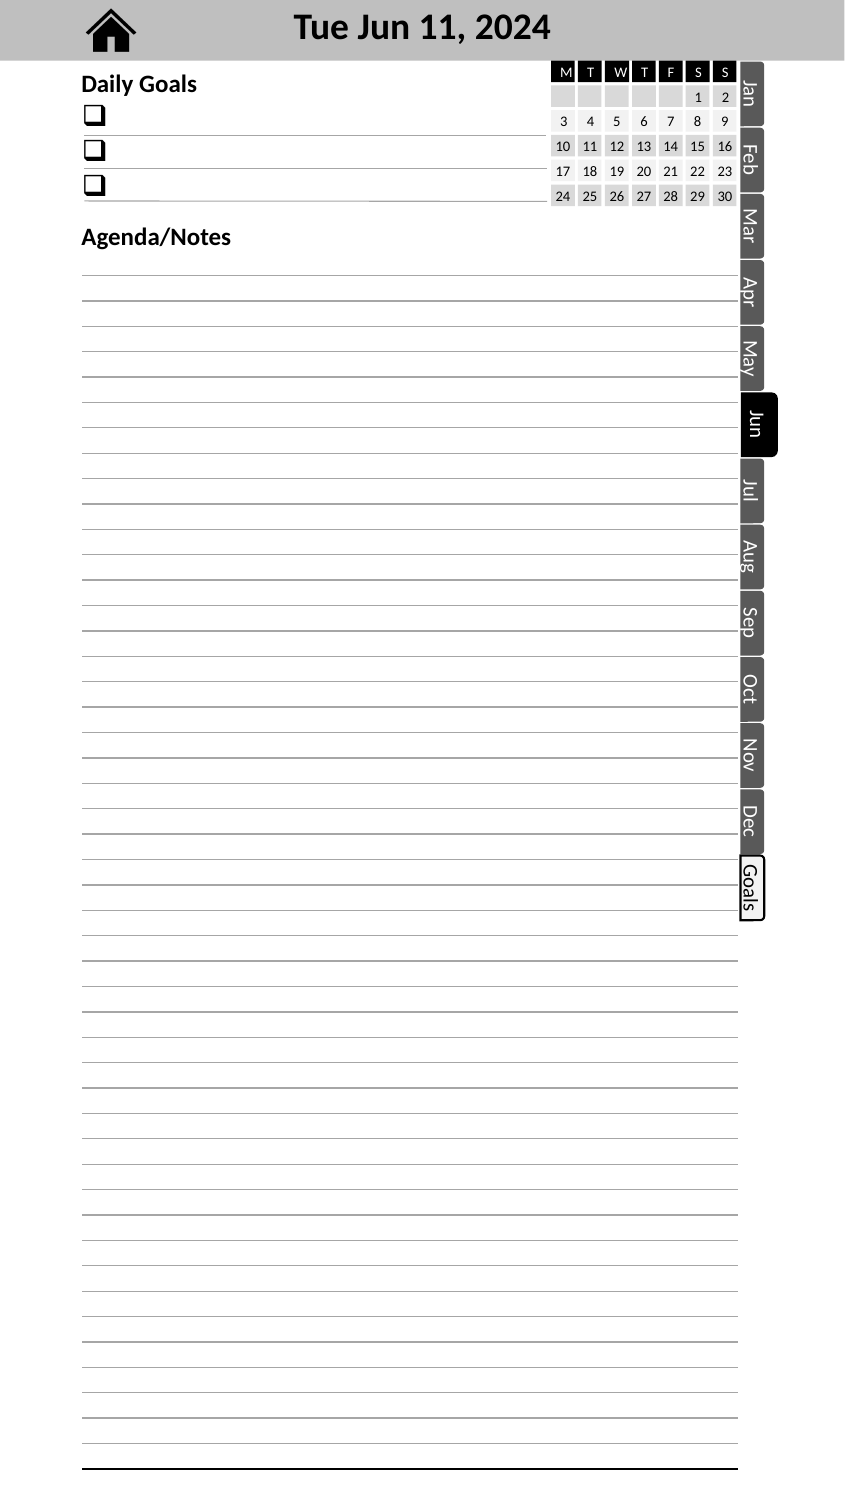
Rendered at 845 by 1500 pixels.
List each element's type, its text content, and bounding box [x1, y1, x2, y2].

picture [82, 1, 140, 59]
list Tue Jun 11, 2024 [190, 0, 655, 61]
